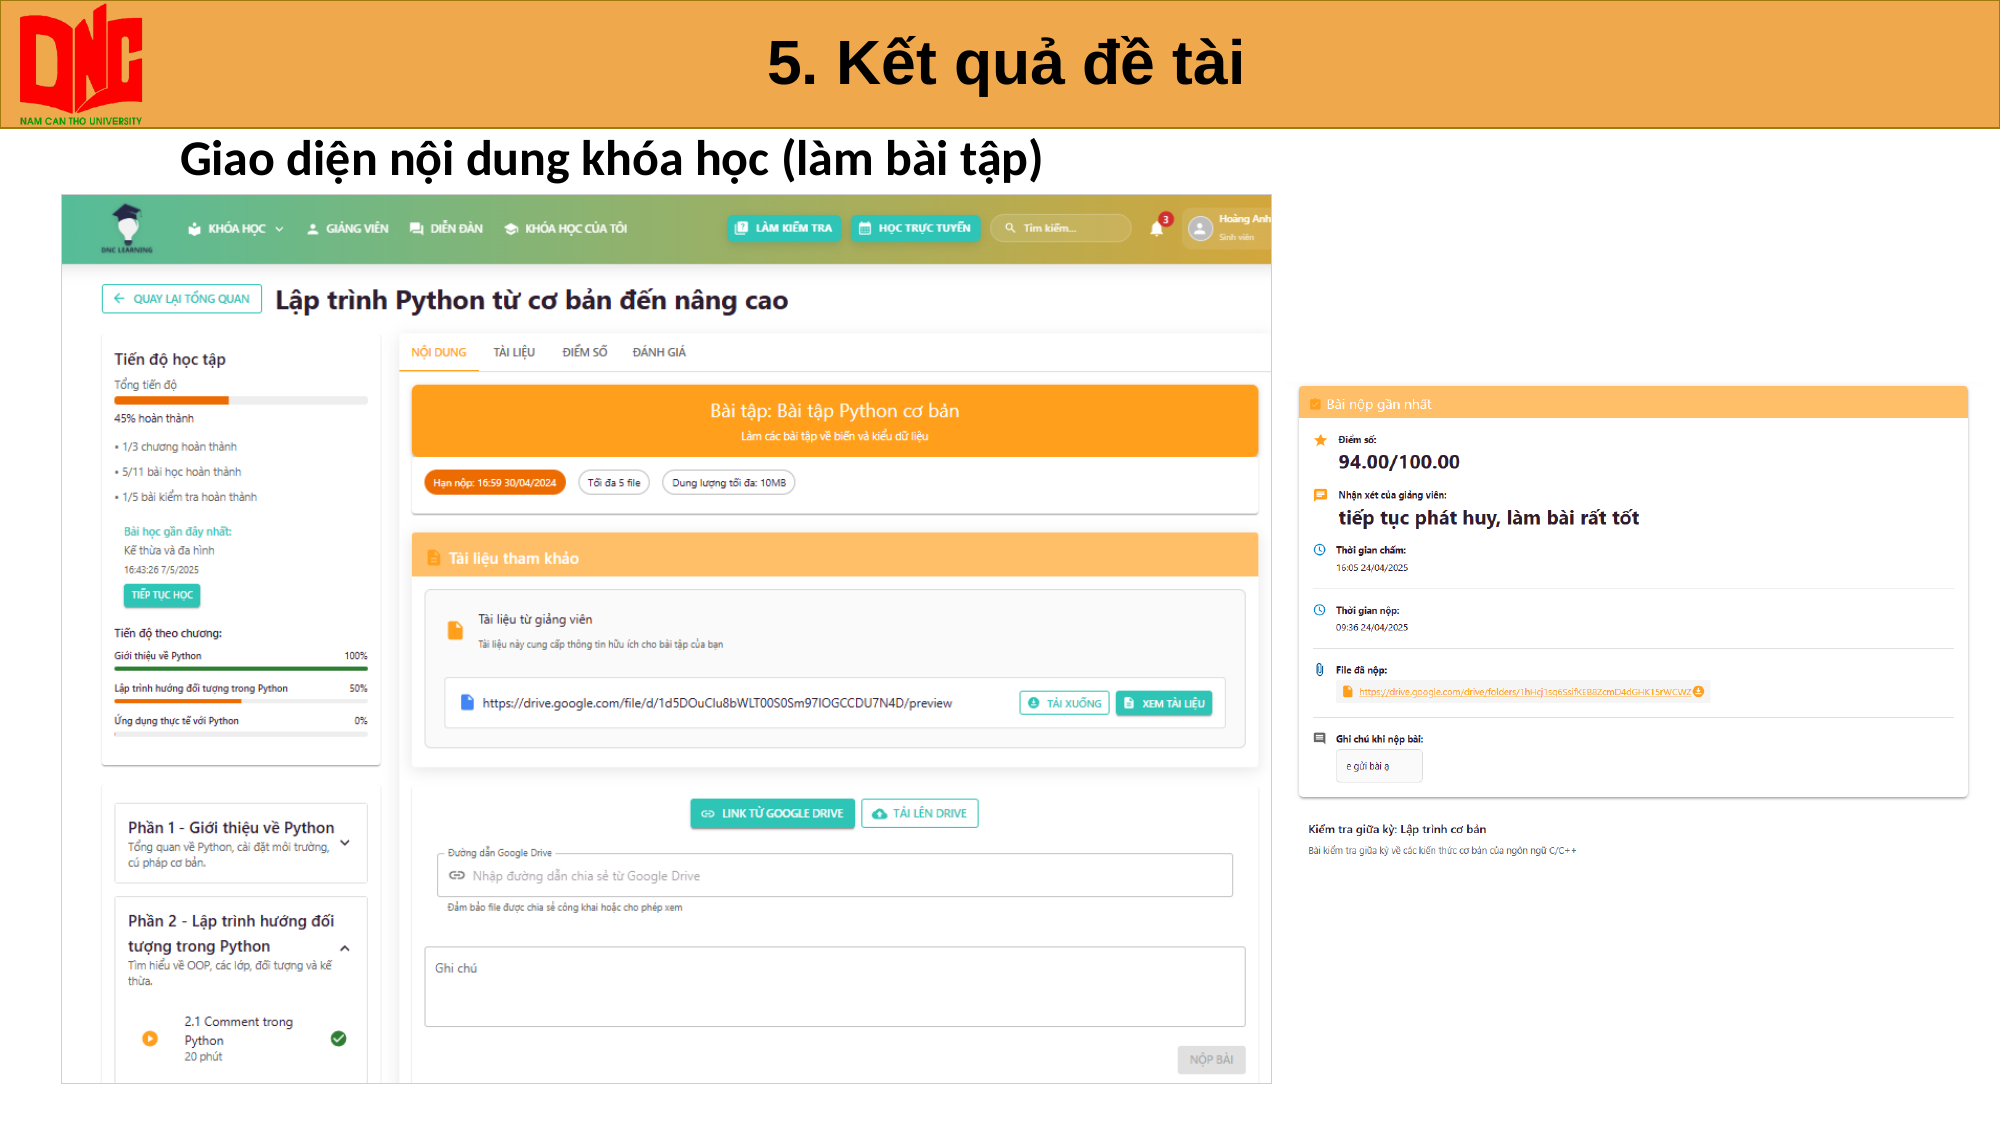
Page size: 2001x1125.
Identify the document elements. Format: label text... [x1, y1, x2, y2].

list Giao diện nội dung khóa học (làm bài tập) [107, 125, 1893, 1096]
picture [1285, 382, 1982, 867]
picture [18, 1, 143, 125]
title 5. Kết quả đề tài [144, 0, 1869, 125]
text_box [1869, 0, 2000, 129]
text_box [0, 0, 144, 129]
picture [61, 194, 1272, 1084]
